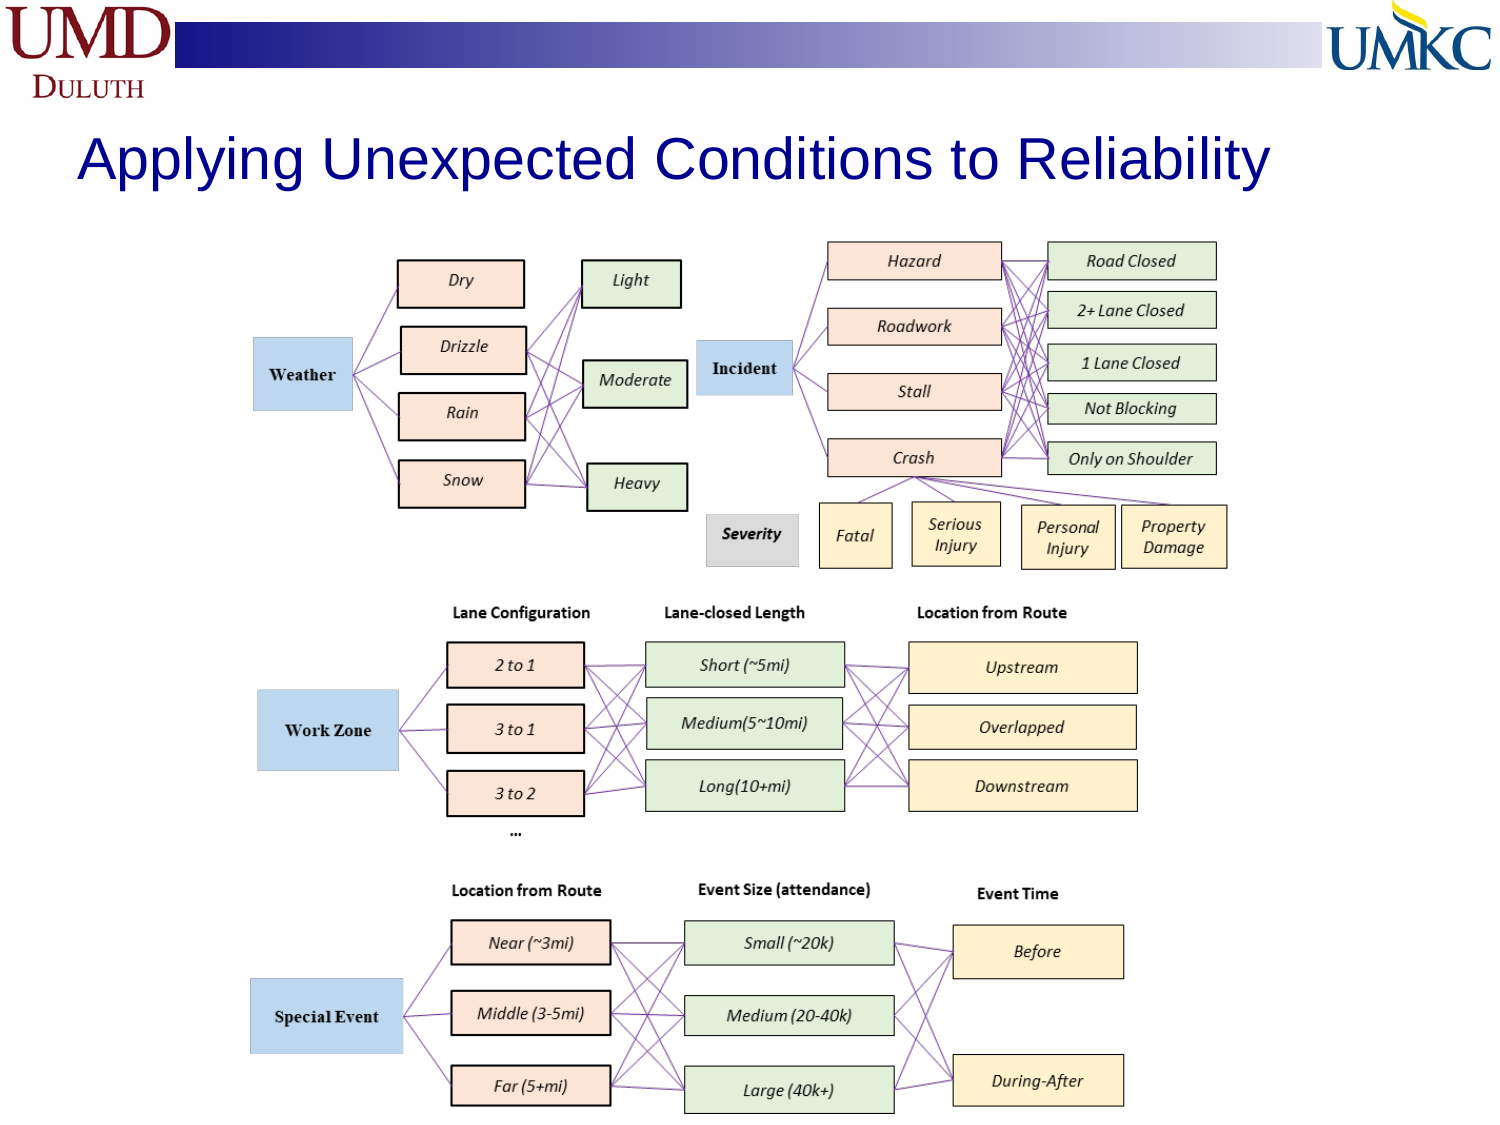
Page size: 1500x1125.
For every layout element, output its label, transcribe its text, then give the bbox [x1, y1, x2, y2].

picture [0, 0, 175, 114]
picture [242, 212, 1238, 1114]
title Applying Unexpected Conditions to Reliability [62, 112, 1463, 201]
picture [1322, 0, 1500, 72]
